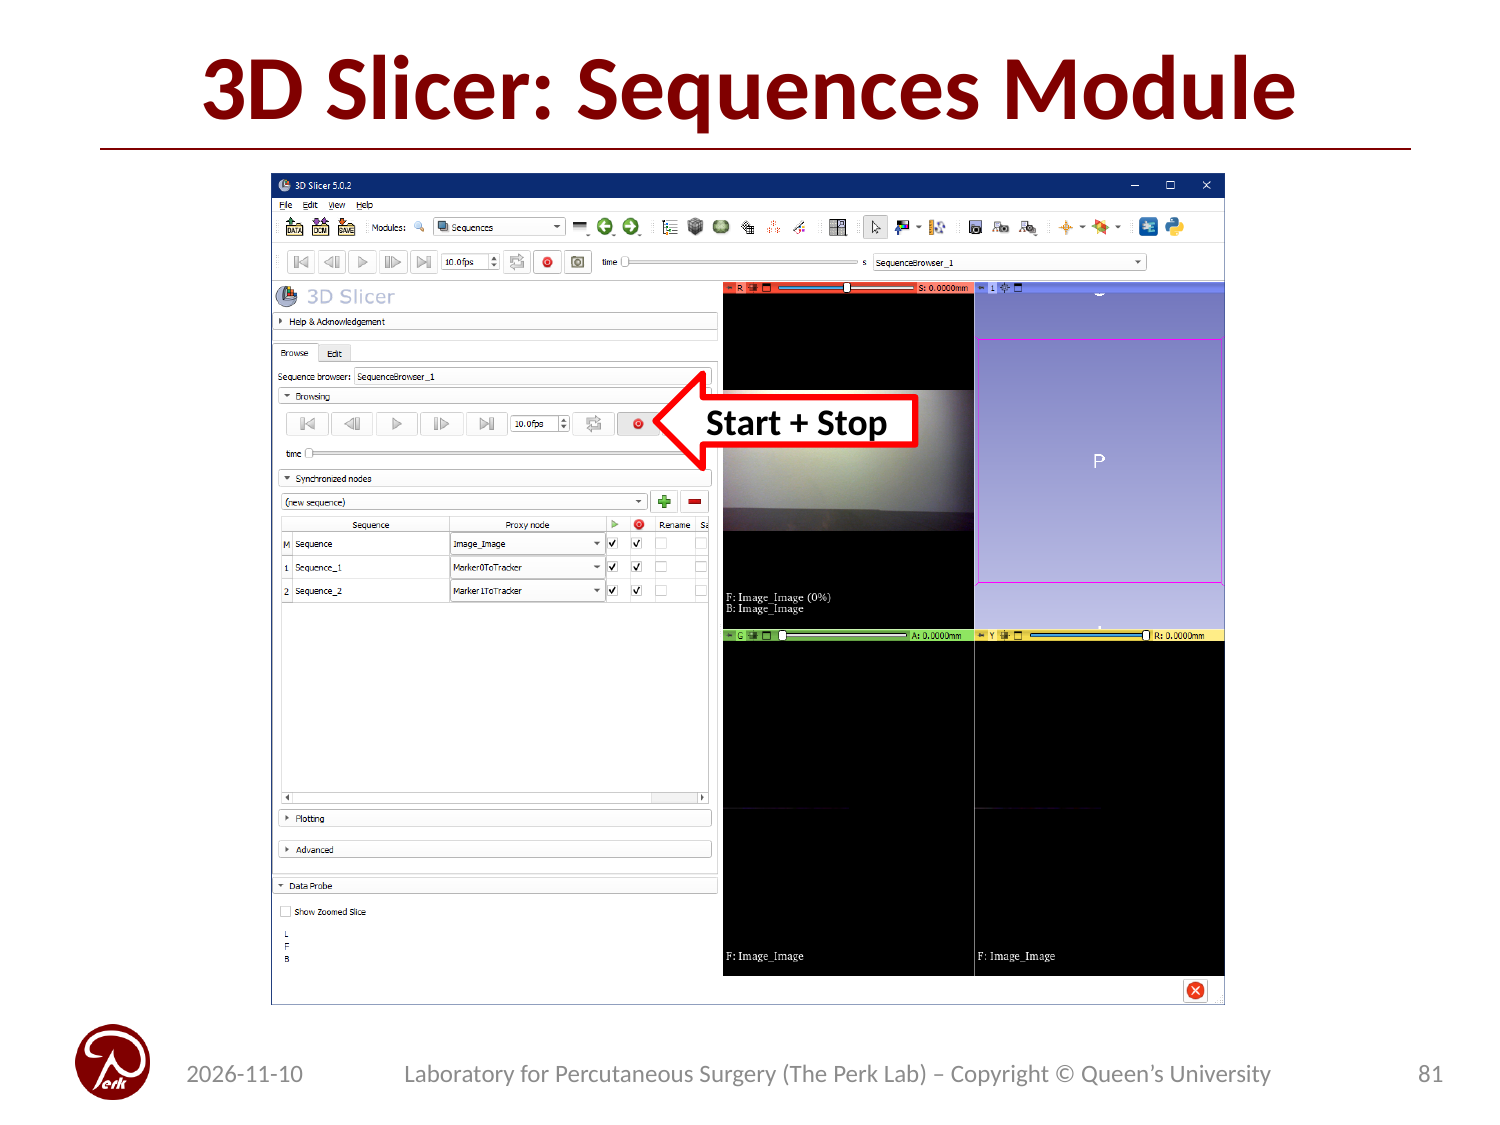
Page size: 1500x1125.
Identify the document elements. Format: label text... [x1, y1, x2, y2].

footer Laboratory for Percutaneous Surgery (The Perk Lab) – Copyright © Queen’s University [348, 1042, 1329, 1103]
title 3D Slicer: Sequences Module [75, 7, 1425, 159]
picture [270, 173, 1226, 1006]
picture [75, 1024, 150, 1100]
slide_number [171, 1042, 325, 1103]
slide_number 81 [1352, 1042, 1459, 1103]
